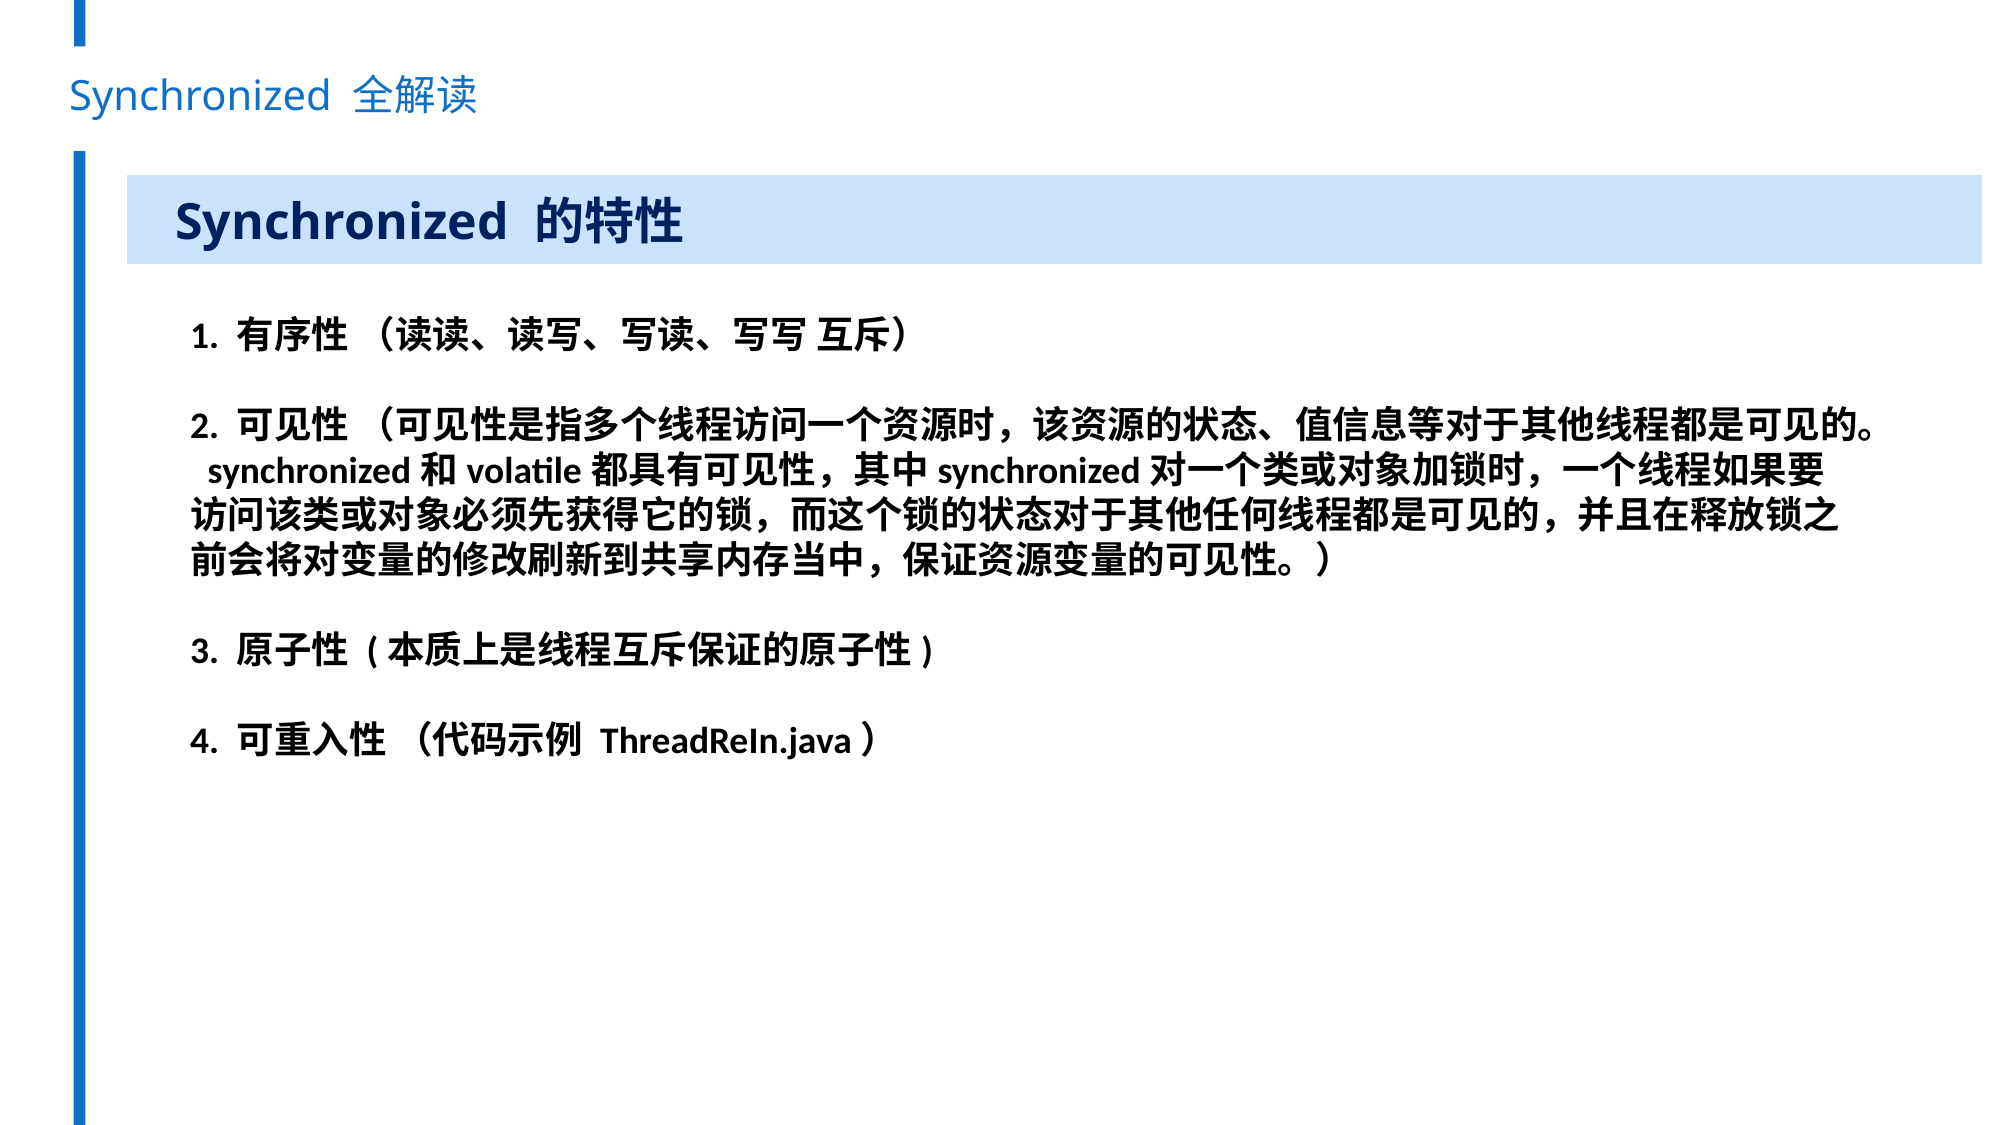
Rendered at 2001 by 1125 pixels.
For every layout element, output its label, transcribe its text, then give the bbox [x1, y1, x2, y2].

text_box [69, 0, 489, 1125]
text_box 1. 有序性 （读读、读写、写读、写写 互斥） 2. 可见性 （可见性是指多个线程访问⼀个资源时，该资源的状态、值信息等对于其他线程都是可见的。 synchronized和volatile都具有可见性，其中synchronized对⼀个类或对象加锁时，⼀个线程如果要访问该类或对象必须先获得它的锁，⽽这个锁的状态对于其他任何线程都是可见的，并且在释放锁之前会将对变量的修改刷新到共享内存当中，保证资源变量的可见性。） 3. 原子性 (本质上是线程互斥保证的原子性) 4. 可重入性 （代码示例 ThreadReIn.java） [489, 303, 1874, 769]
picture [489, 175, 1982, 264]
